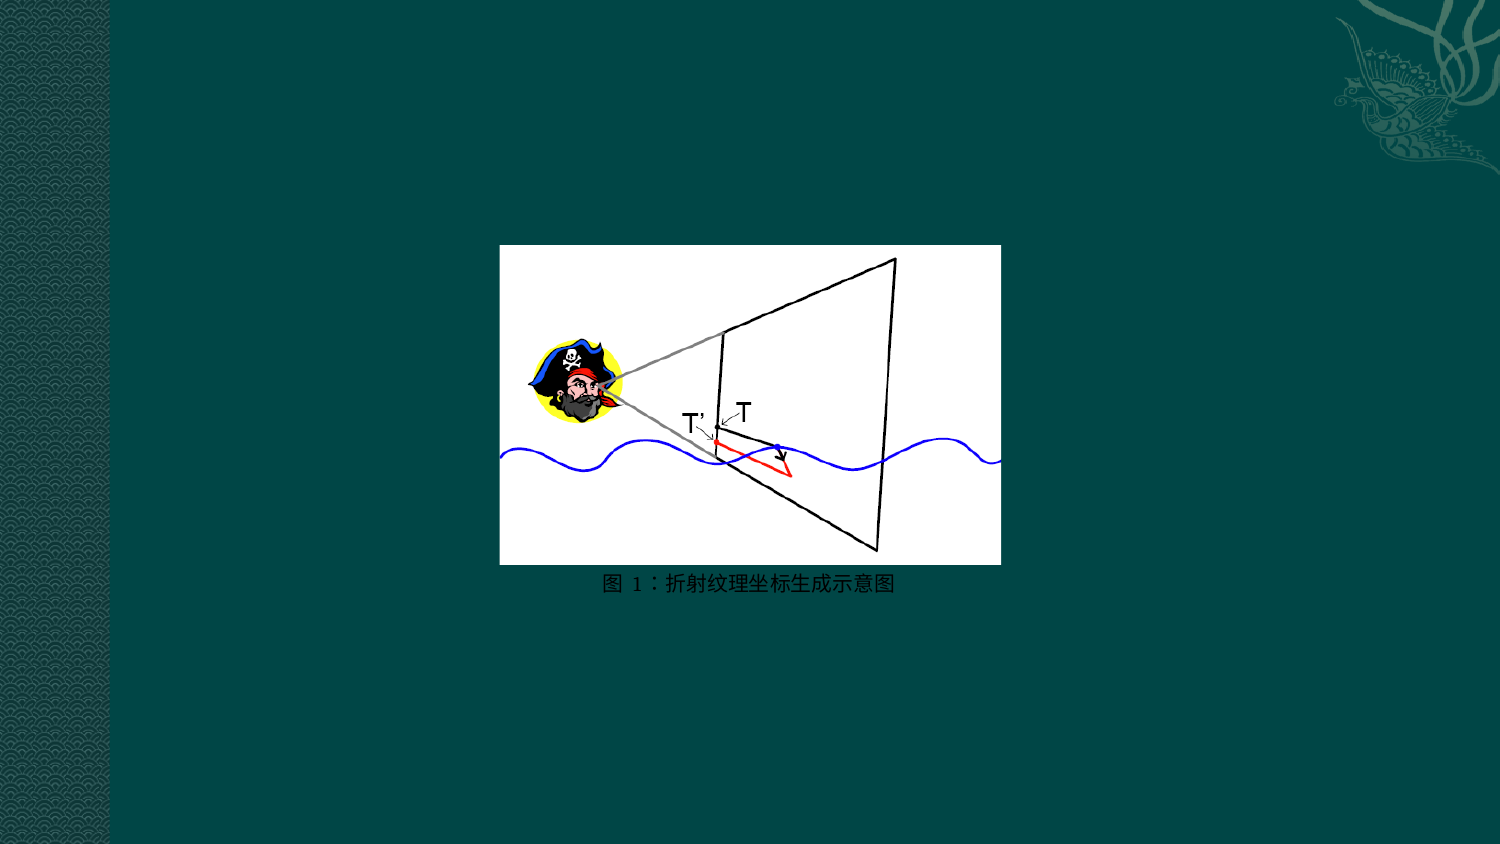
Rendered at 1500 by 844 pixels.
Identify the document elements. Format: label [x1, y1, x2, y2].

picture [315, 242, 1185, 601]
picture [0, 0, 110, 844]
